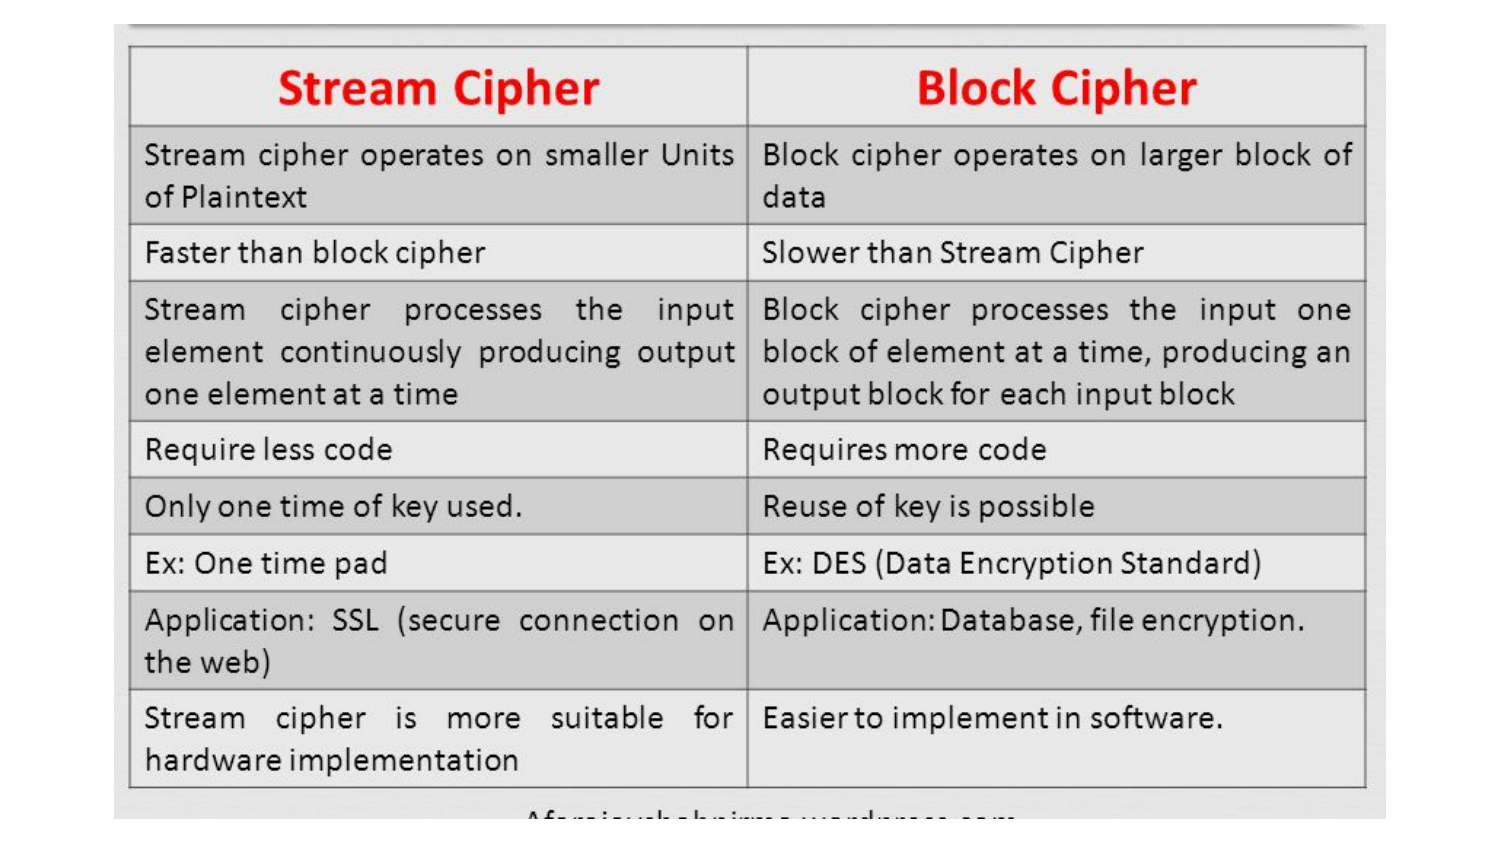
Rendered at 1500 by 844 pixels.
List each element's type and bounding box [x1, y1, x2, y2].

picture [113, 24, 1386, 819]
